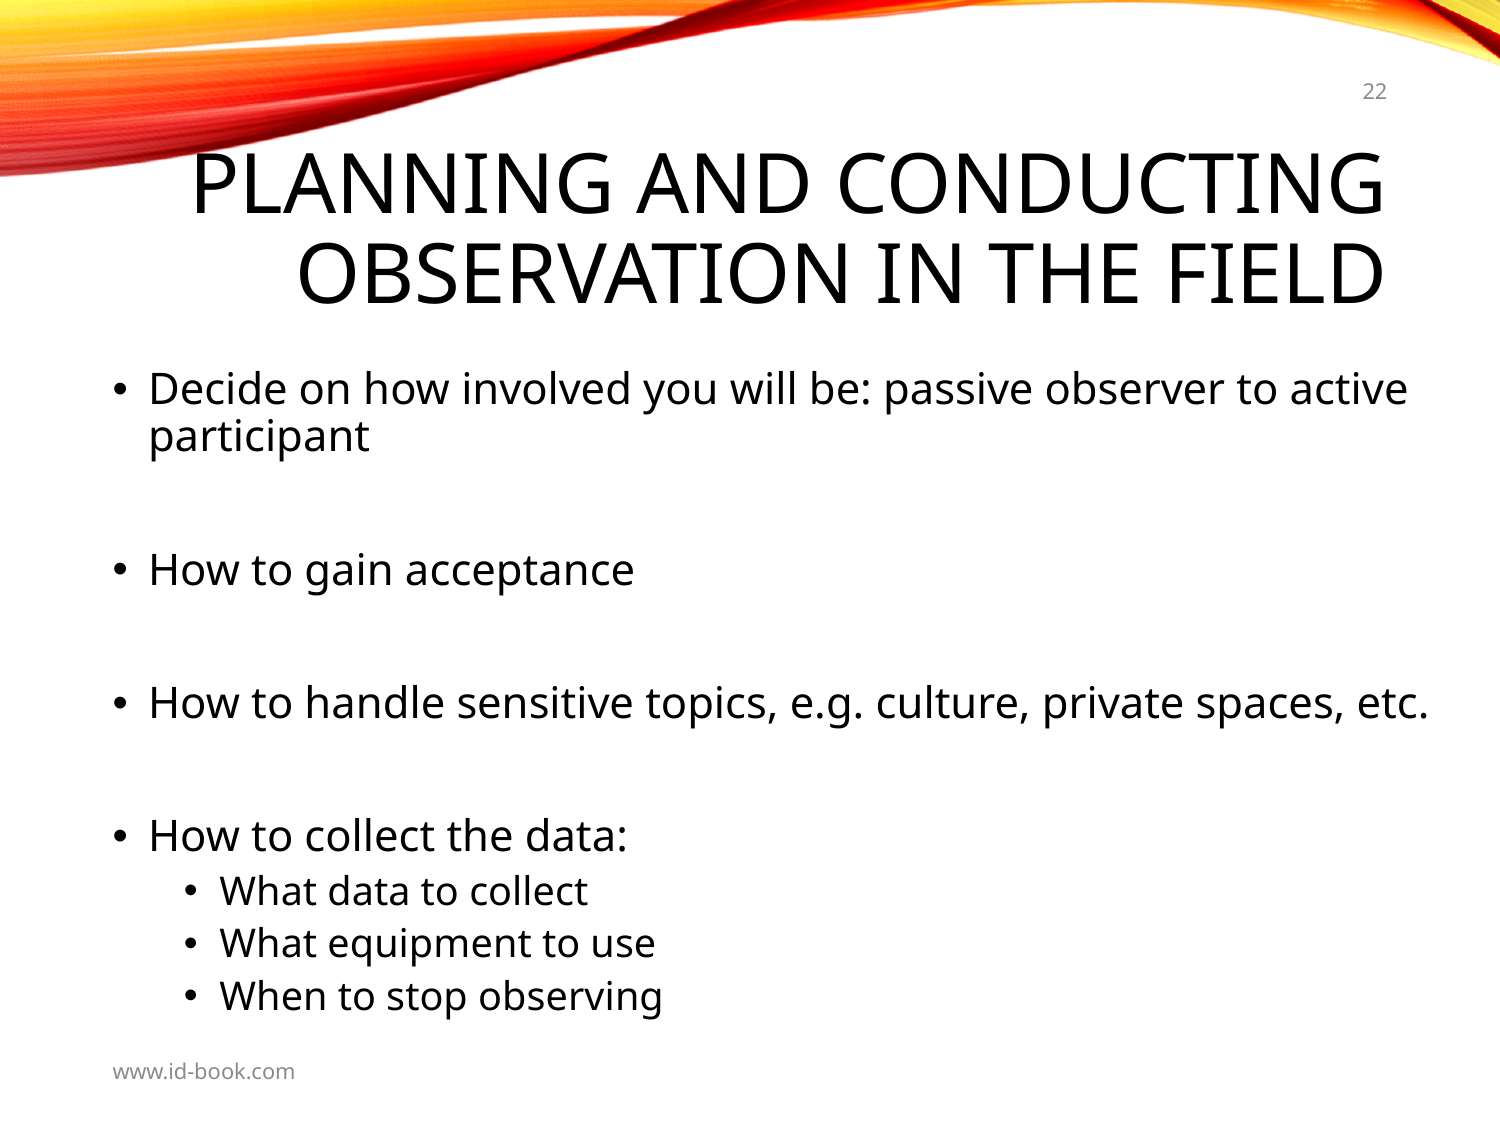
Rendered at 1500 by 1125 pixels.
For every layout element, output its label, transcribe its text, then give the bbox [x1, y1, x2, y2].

title Planning and conducting observation in the field [97, 125, 1403, 338]
slide_number 22 [1078, 62, 1403, 123]
picture [0, 0, 1500, 178]
list Decide on how involved you will be: passive observer to active participant How to gain acceptance How to handle sensitive topics, e.g. culture, private spaces, etc. How to collect the data: What data to collect What equipment to use When to stop observing [97, 360, 1447, 1071]
footer www.id-book.com [97, 1042, 1030, 1103]
